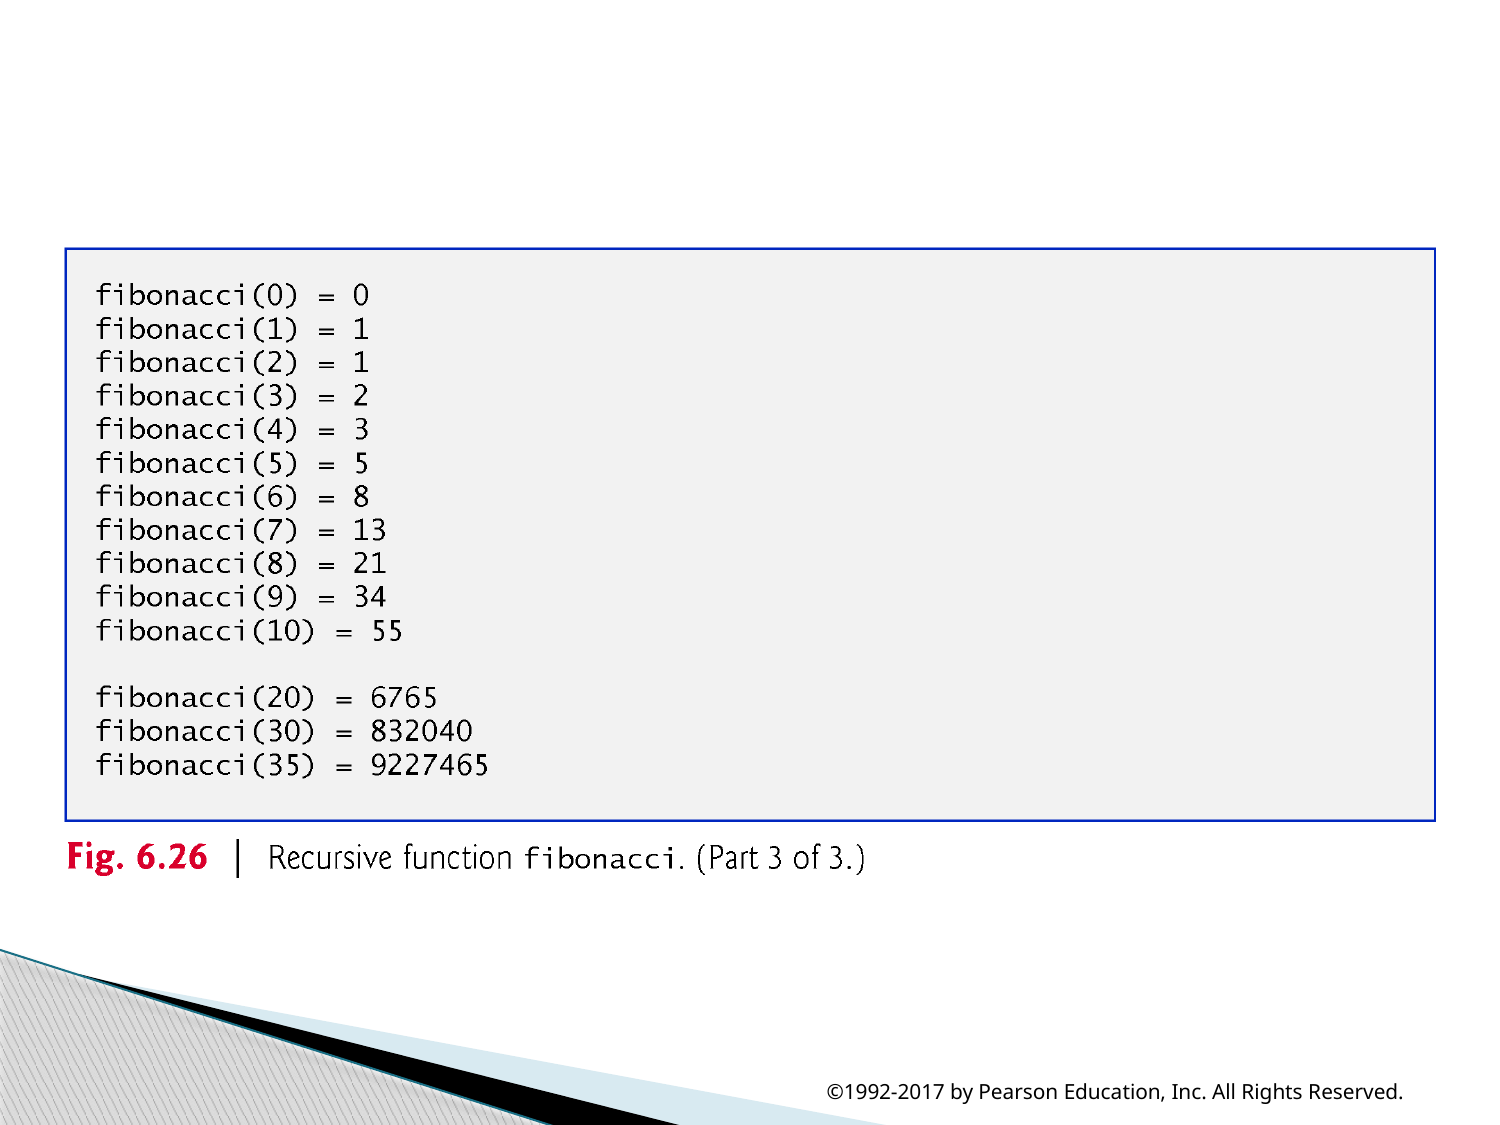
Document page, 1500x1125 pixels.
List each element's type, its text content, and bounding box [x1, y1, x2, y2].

picture [0, 182, 1500, 942]
footer ©1992-2017 by Pearson Education, Inc. All Rights Reserved. [650, 1051, 1419, 1112]
